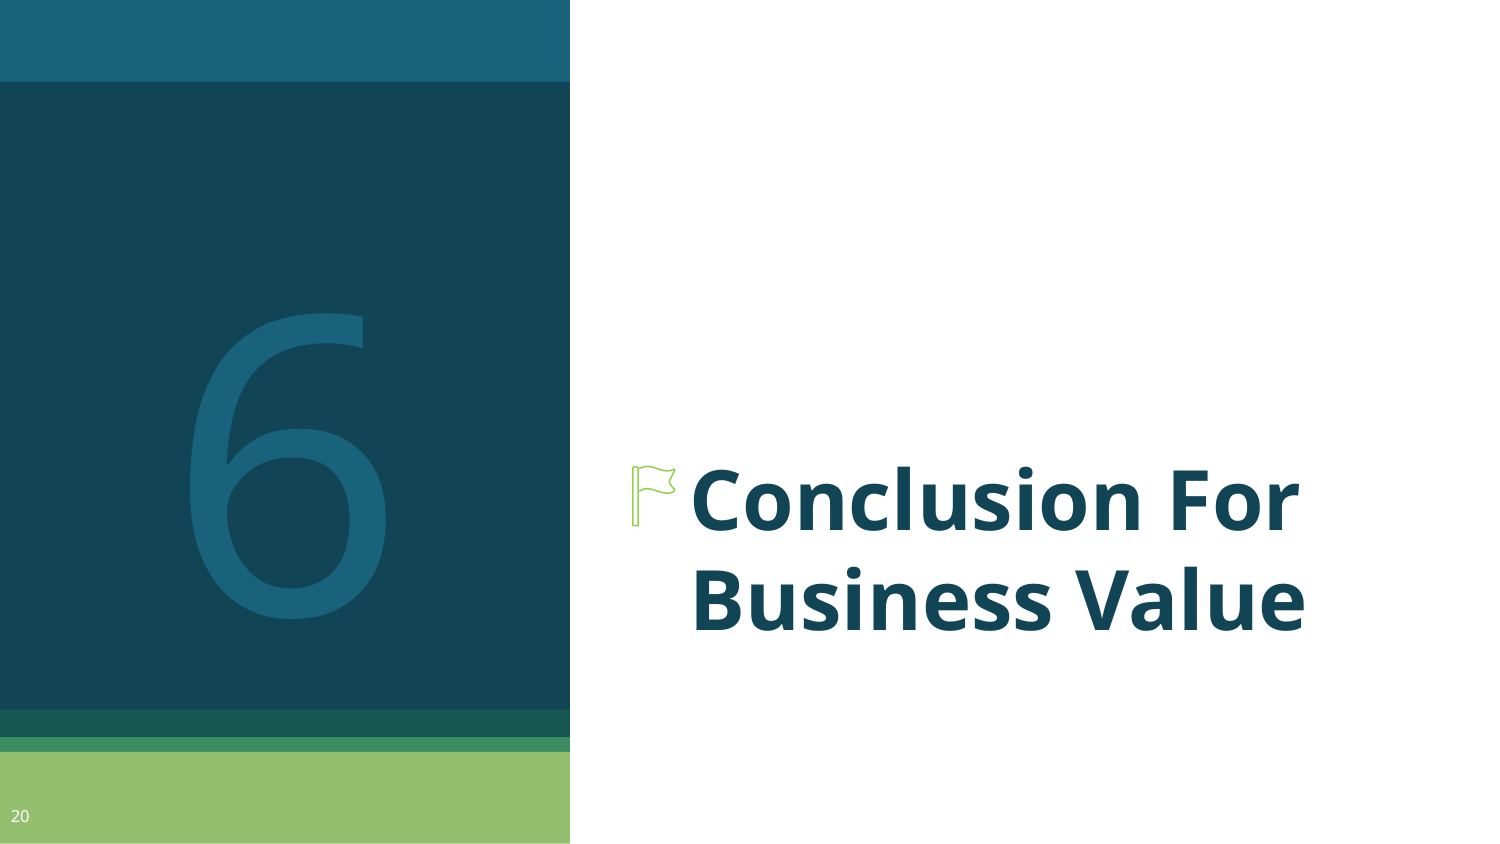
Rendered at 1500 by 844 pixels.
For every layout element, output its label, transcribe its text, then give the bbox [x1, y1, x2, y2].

title Conclusion For Business Value [674, 448, 1414, 663]
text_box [632, 466, 675, 526]
text_box 6 [2, 135, 572, 762]
slide_number 20 [0, 790, 49, 844]
